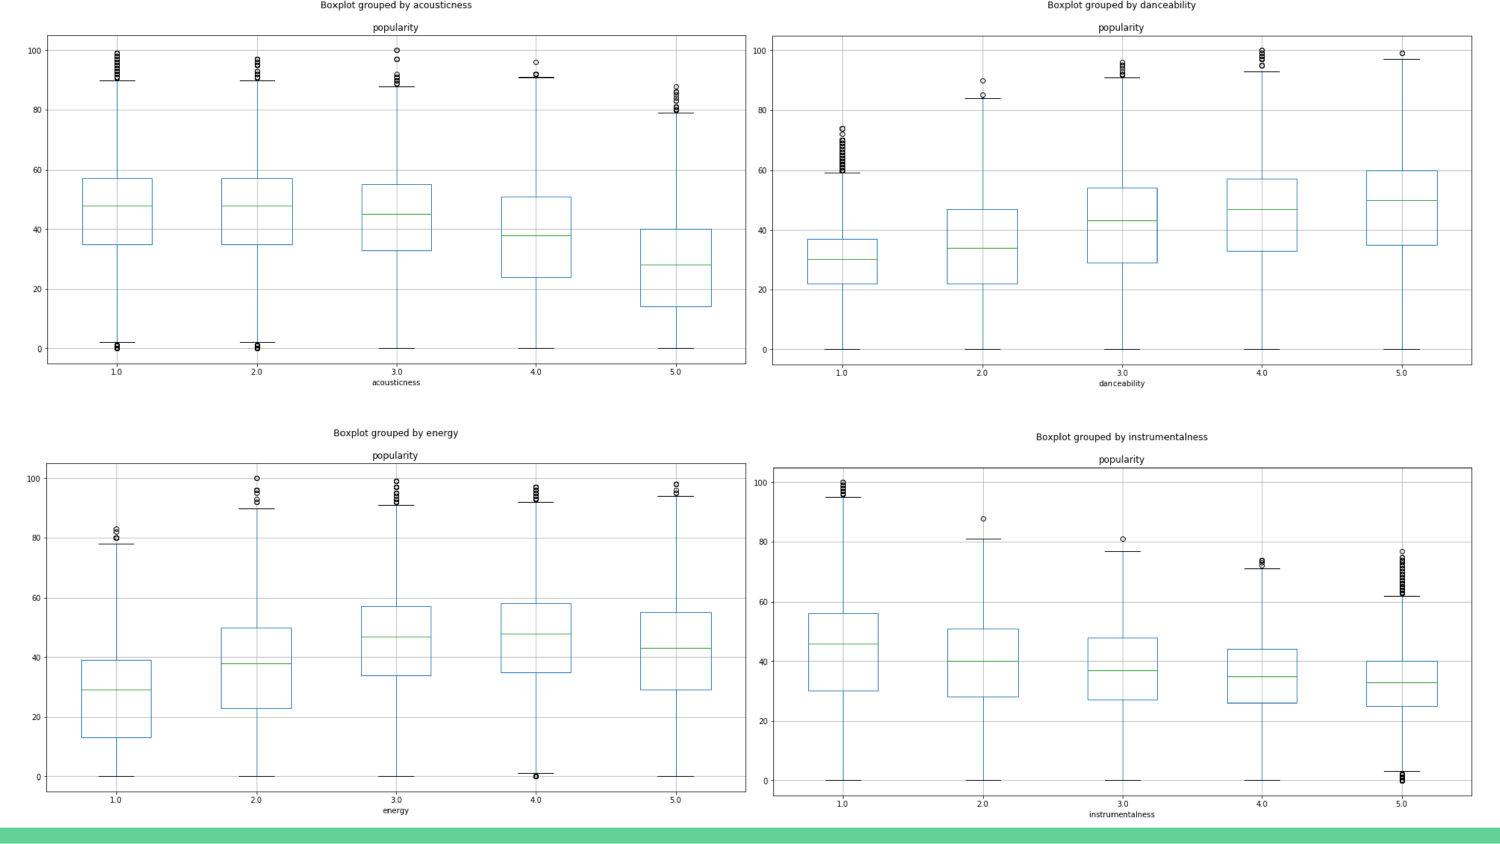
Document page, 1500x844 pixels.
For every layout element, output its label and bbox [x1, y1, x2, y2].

picture [24, 0, 1476, 391]
picture [24, 428, 1476, 821]
